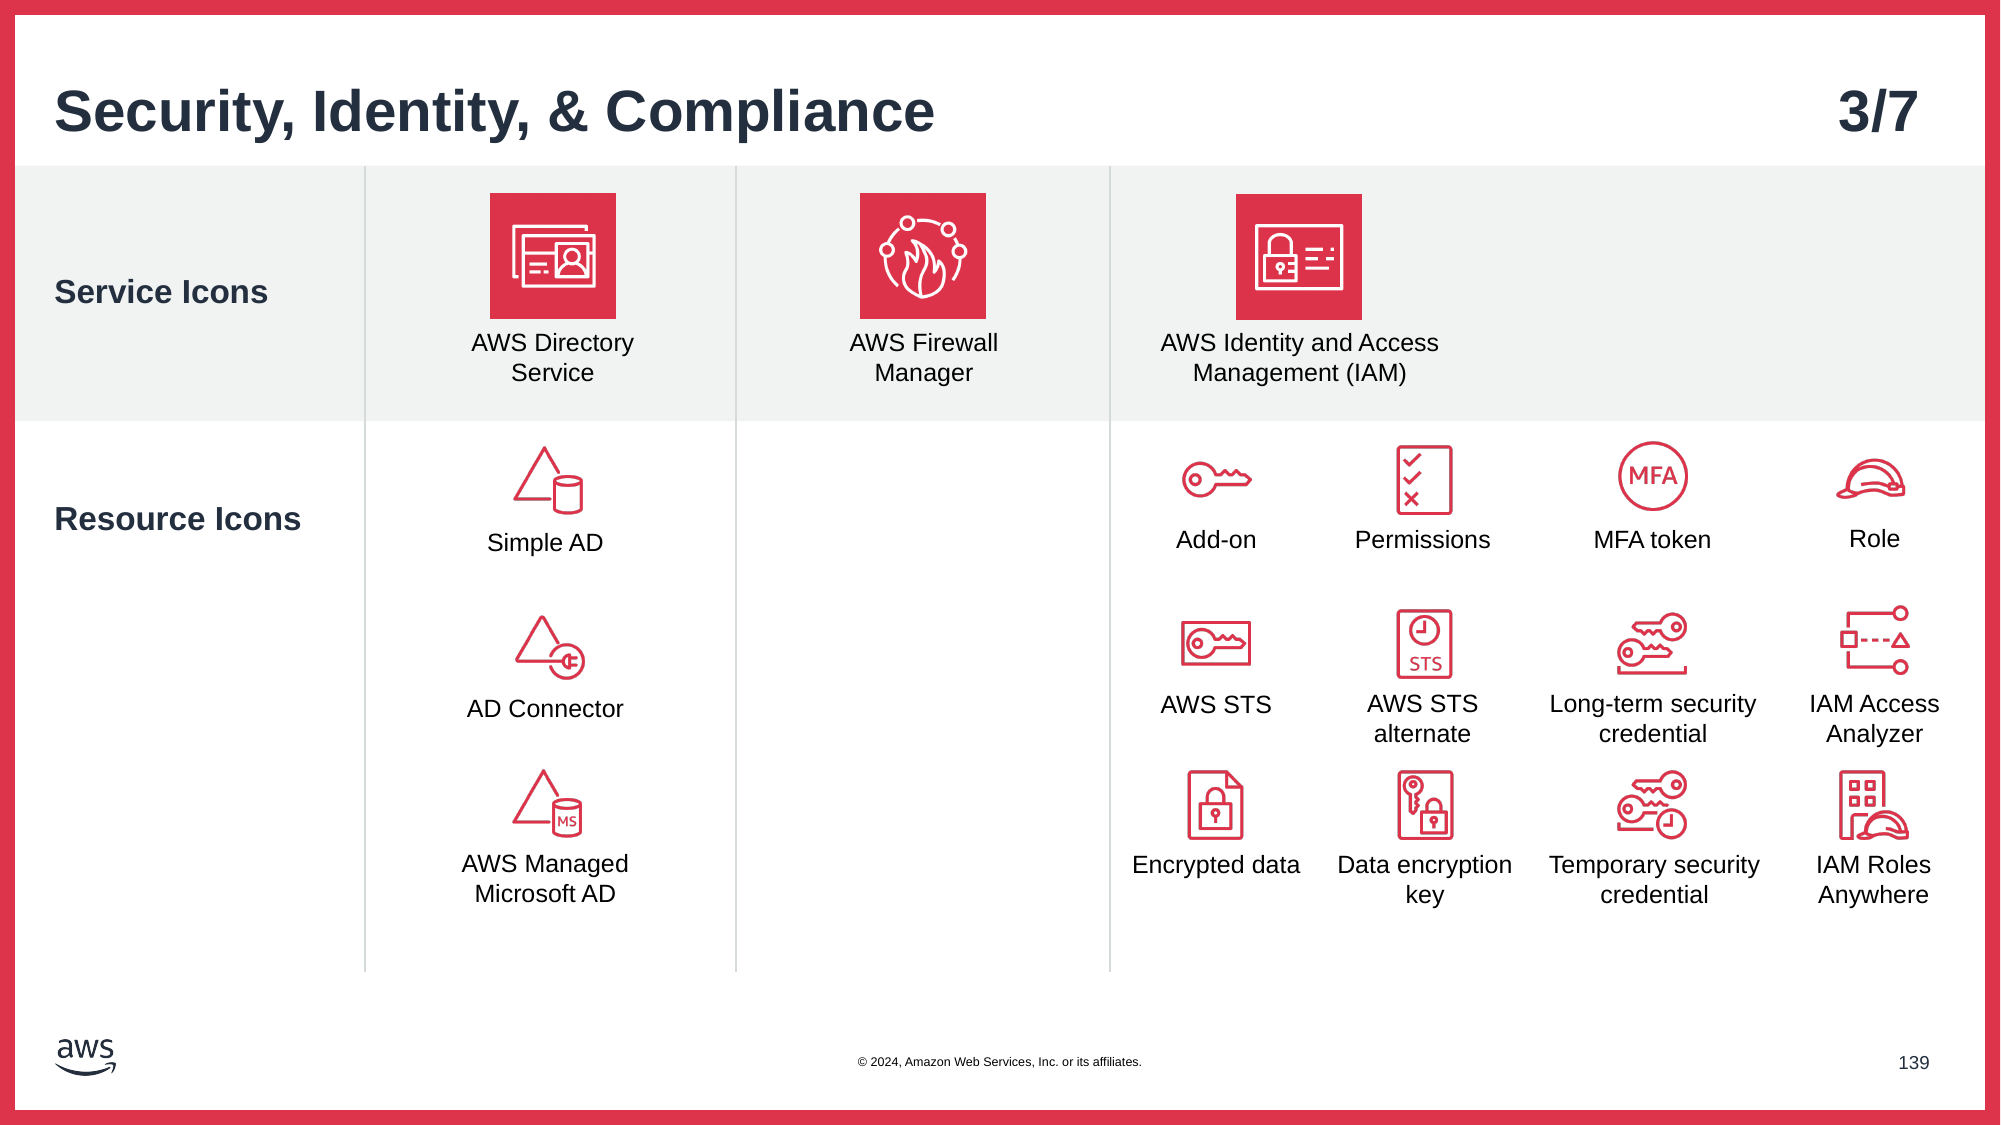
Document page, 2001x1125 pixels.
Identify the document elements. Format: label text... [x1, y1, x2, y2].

text_box AWS STS [1113, 680, 1300, 726]
picture [512, 609, 588, 685]
picture [55, 1039, 116, 1076]
picture [1614, 767, 1690, 843]
picture [1177, 605, 1254, 681]
picture [1836, 767, 1912, 843]
text_box Permissions [1300, 516, 1537, 561]
text_box Encrypted data [1113, 841, 1309, 887]
text_box IAM Roles Anywhere [1768, 841, 1980, 916]
text_box Long-term security credential [1530, 680, 1771, 756]
picture [1387, 442, 1463, 518]
picture [510, 443, 586, 519]
text_box Role [1771, 515, 1979, 561]
text_box IAM Access Analyzer [1771, 680, 1979, 756]
slide_number 139 [1494, 1031, 1945, 1092]
text_box Data encryption key [1309, 841, 1532, 916]
footer © 2024, Amazon Web Services, Inc. or its affiliates. [662, 1031, 1338, 1092]
picture [1388, 767, 1464, 843]
text_box MFA token [1537, 516, 1768, 561]
picture [1236, 194, 1362, 320]
picture [1178, 767, 1254, 843]
text_box AWS Managed Microsoft AD [435, 840, 656, 915]
picture [860, 193, 986, 319]
text_box Simple AD [435, 519, 656, 564]
text_box AWS Directory Service [369, 319, 735, 394]
picture [1179, 441, 1255, 517]
text_box AWS Firewall Manager [736, 319, 1109, 394]
text_box AWS Identity and Access Management (IAM) [1113, 319, 1488, 394]
picture [1615, 438, 1691, 514]
picture [1614, 606, 1690, 682]
picture [490, 193, 616, 320]
text_box Temporary security credential [1532, 841, 1768, 916]
title Security, Identity, & Compliance 3/7 [39, 59, 1957, 166]
text_box Add-on [1113, 516, 1300, 561]
text_box AD Connector [435, 684, 656, 730]
text_box AWS STS alternate [1300, 680, 1530, 756]
picture [1387, 606, 1463, 682]
picture [1832, 441, 1908, 517]
picture [509, 766, 585, 842]
picture [1837, 602, 1913, 678]
